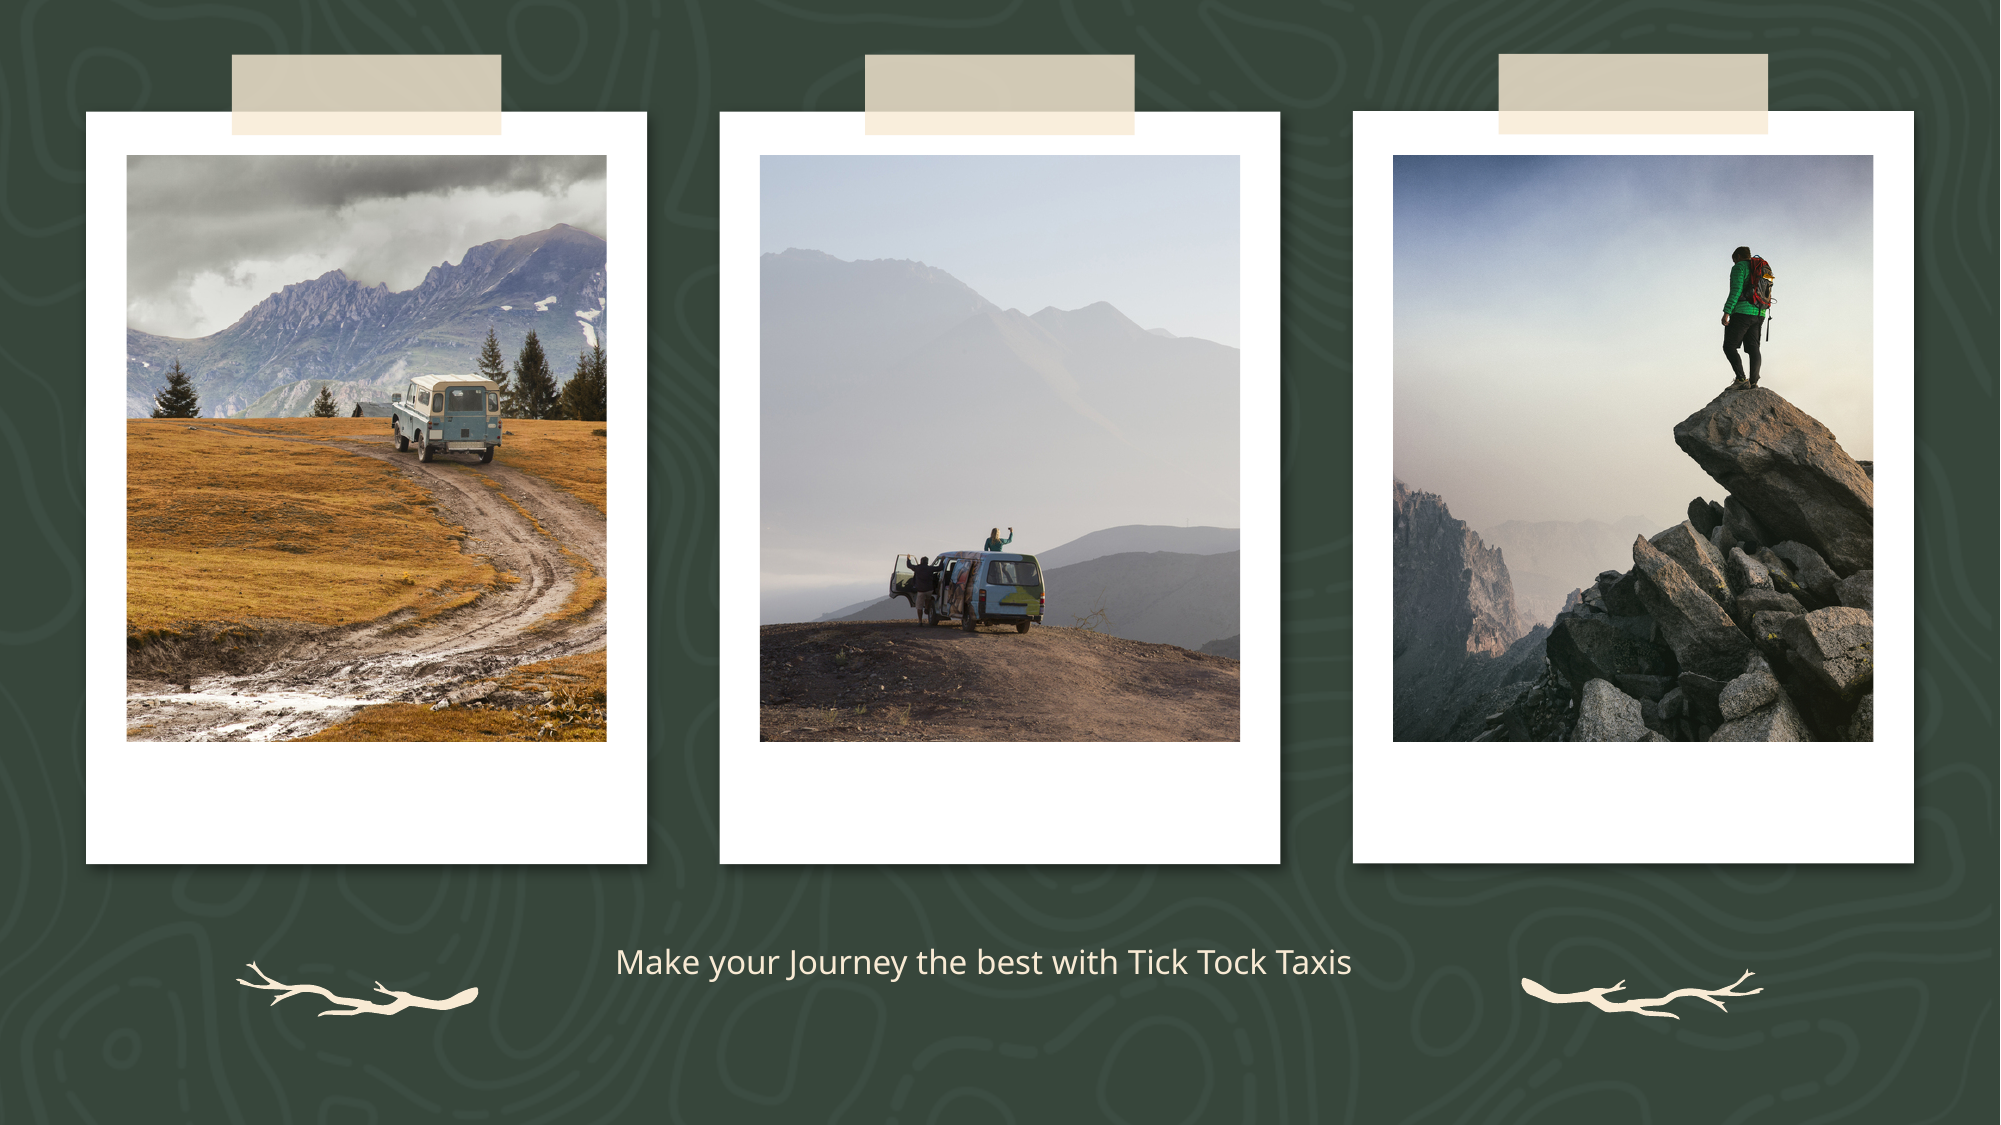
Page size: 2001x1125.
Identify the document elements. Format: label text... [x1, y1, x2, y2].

title Make your Journey the best with Tick Tock Taxis [596, 946, 1372, 1057]
picture [126, 155, 607, 743]
picture [759, 155, 1241, 743]
picture [1393, 154, 1874, 742]
